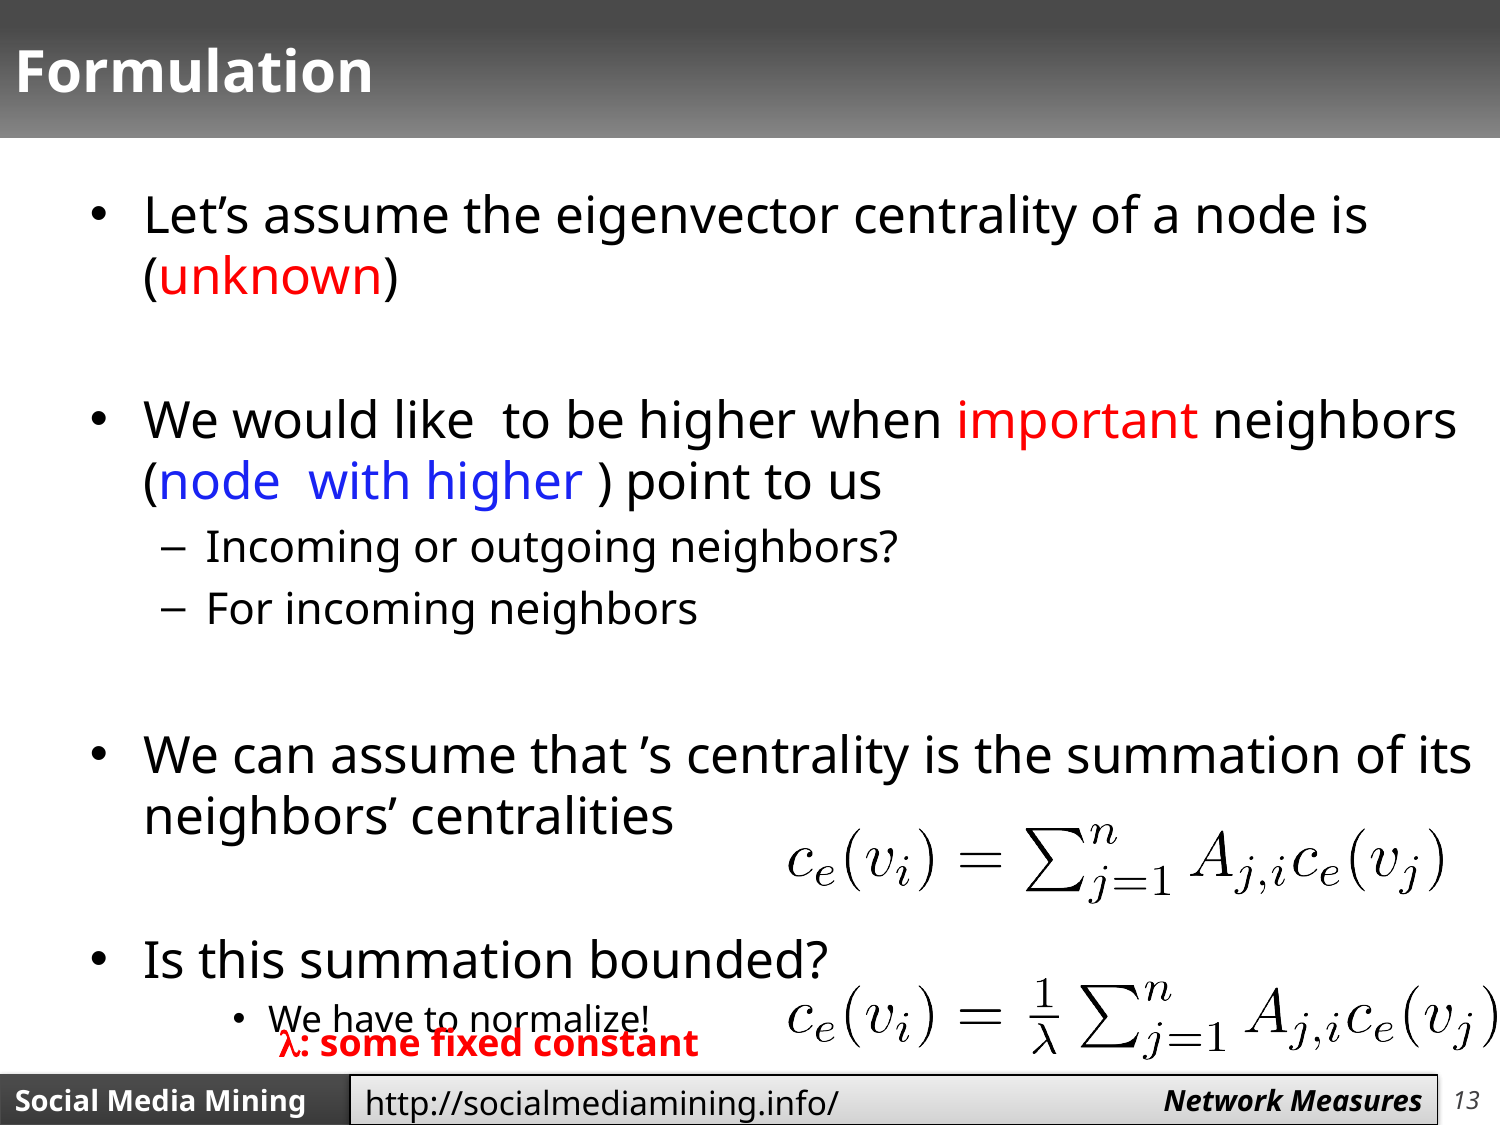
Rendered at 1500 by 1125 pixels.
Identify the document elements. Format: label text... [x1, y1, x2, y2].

picture [787, 978, 1498, 1060]
title Formulation [0, 0, 1500, 138]
text_box : some fixed constant [264, 1011, 715, 1072]
picture [787, 824, 1443, 904]
